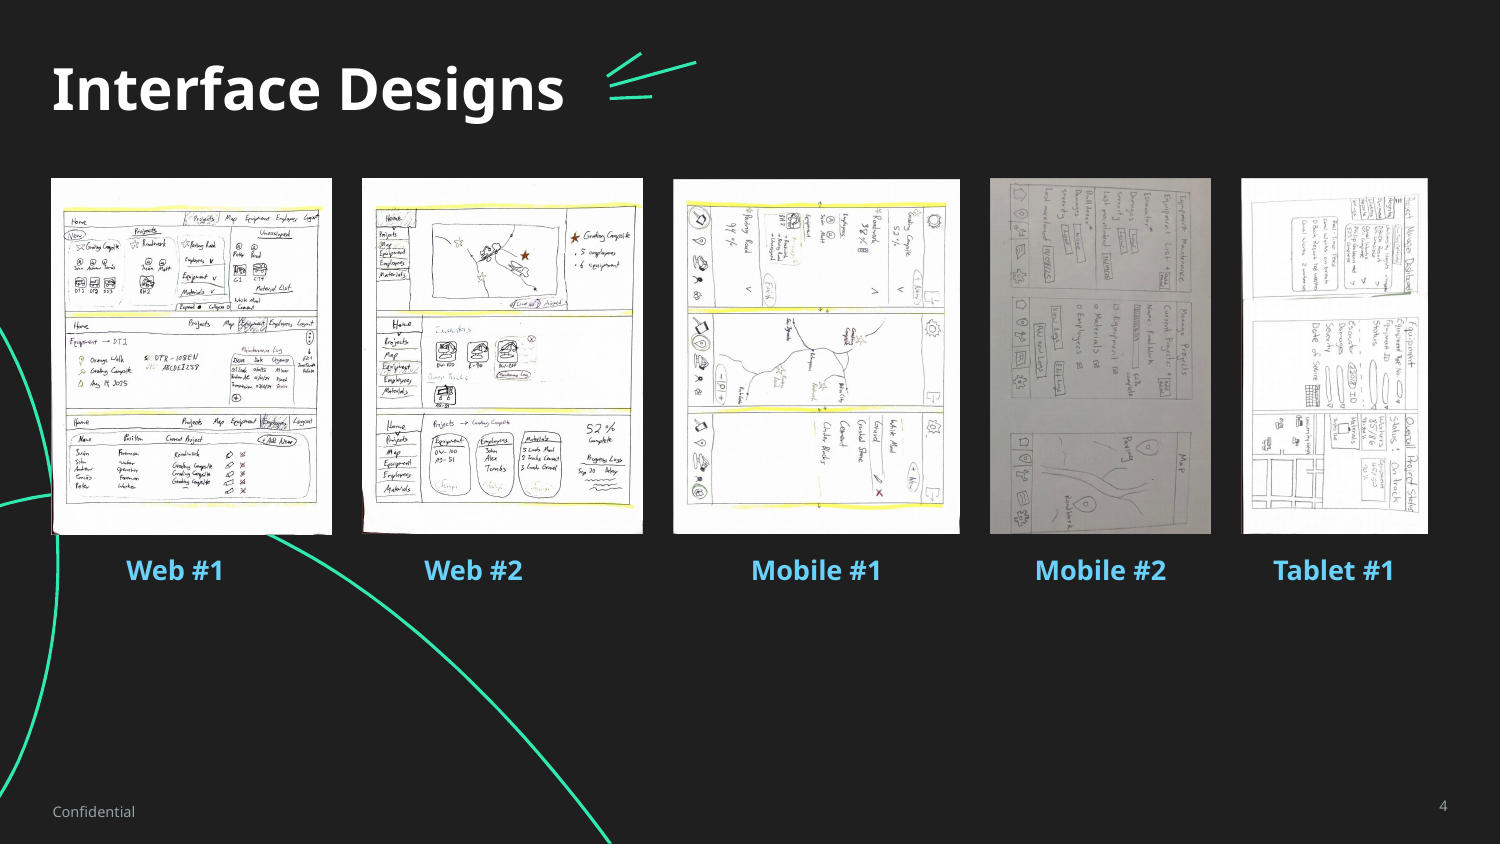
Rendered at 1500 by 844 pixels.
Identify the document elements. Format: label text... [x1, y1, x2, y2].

title Interface Designs [37, 37, 974, 209]
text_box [606, 53, 697, 99]
subtitle Tablet #1 [1242, 547, 1426, 586]
subtitle Confidential [37, 787, 221, 839]
subtitle Web #1 [84, 547, 268, 586]
picture [51, 177, 333, 535]
subtitle Mobile #2 [1009, 547, 1192, 586]
picture [362, 178, 1500, 535]
subtitle Mobile #1 [725, 547, 909, 586]
subtitle Web #2 [382, 547, 566, 586]
